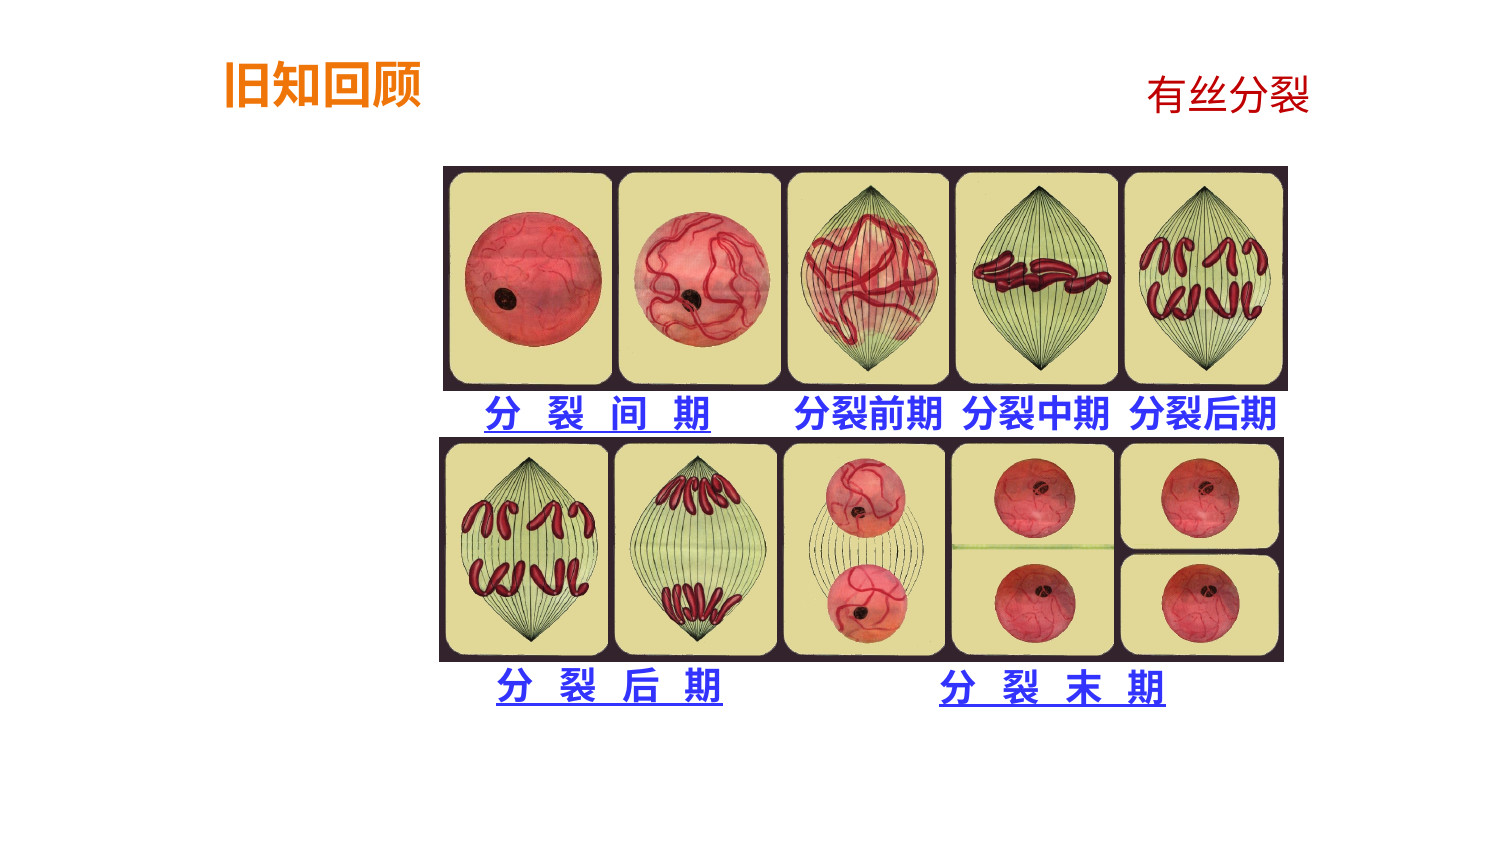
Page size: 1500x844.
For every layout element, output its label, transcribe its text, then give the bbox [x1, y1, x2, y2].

text_box 分 裂 后 期 [424, 658, 790, 712]
picture [439, 437, 1284, 662]
text_box 旧知回顾 [207, 45, 438, 121]
picture [443, 166, 1288, 391]
text_box 分 裂 末 期 [790, 659, 1315, 713]
text_box 分裂后期 [1104, 385, 1302, 440]
text_box 分裂中期 [937, 399, 1104, 435]
text_box 分 裂 间 期 [424, 385, 770, 440]
title 有丝分裂 [1035, 61, 1422, 127]
text_box 分裂前期 [770, 399, 937, 435]
